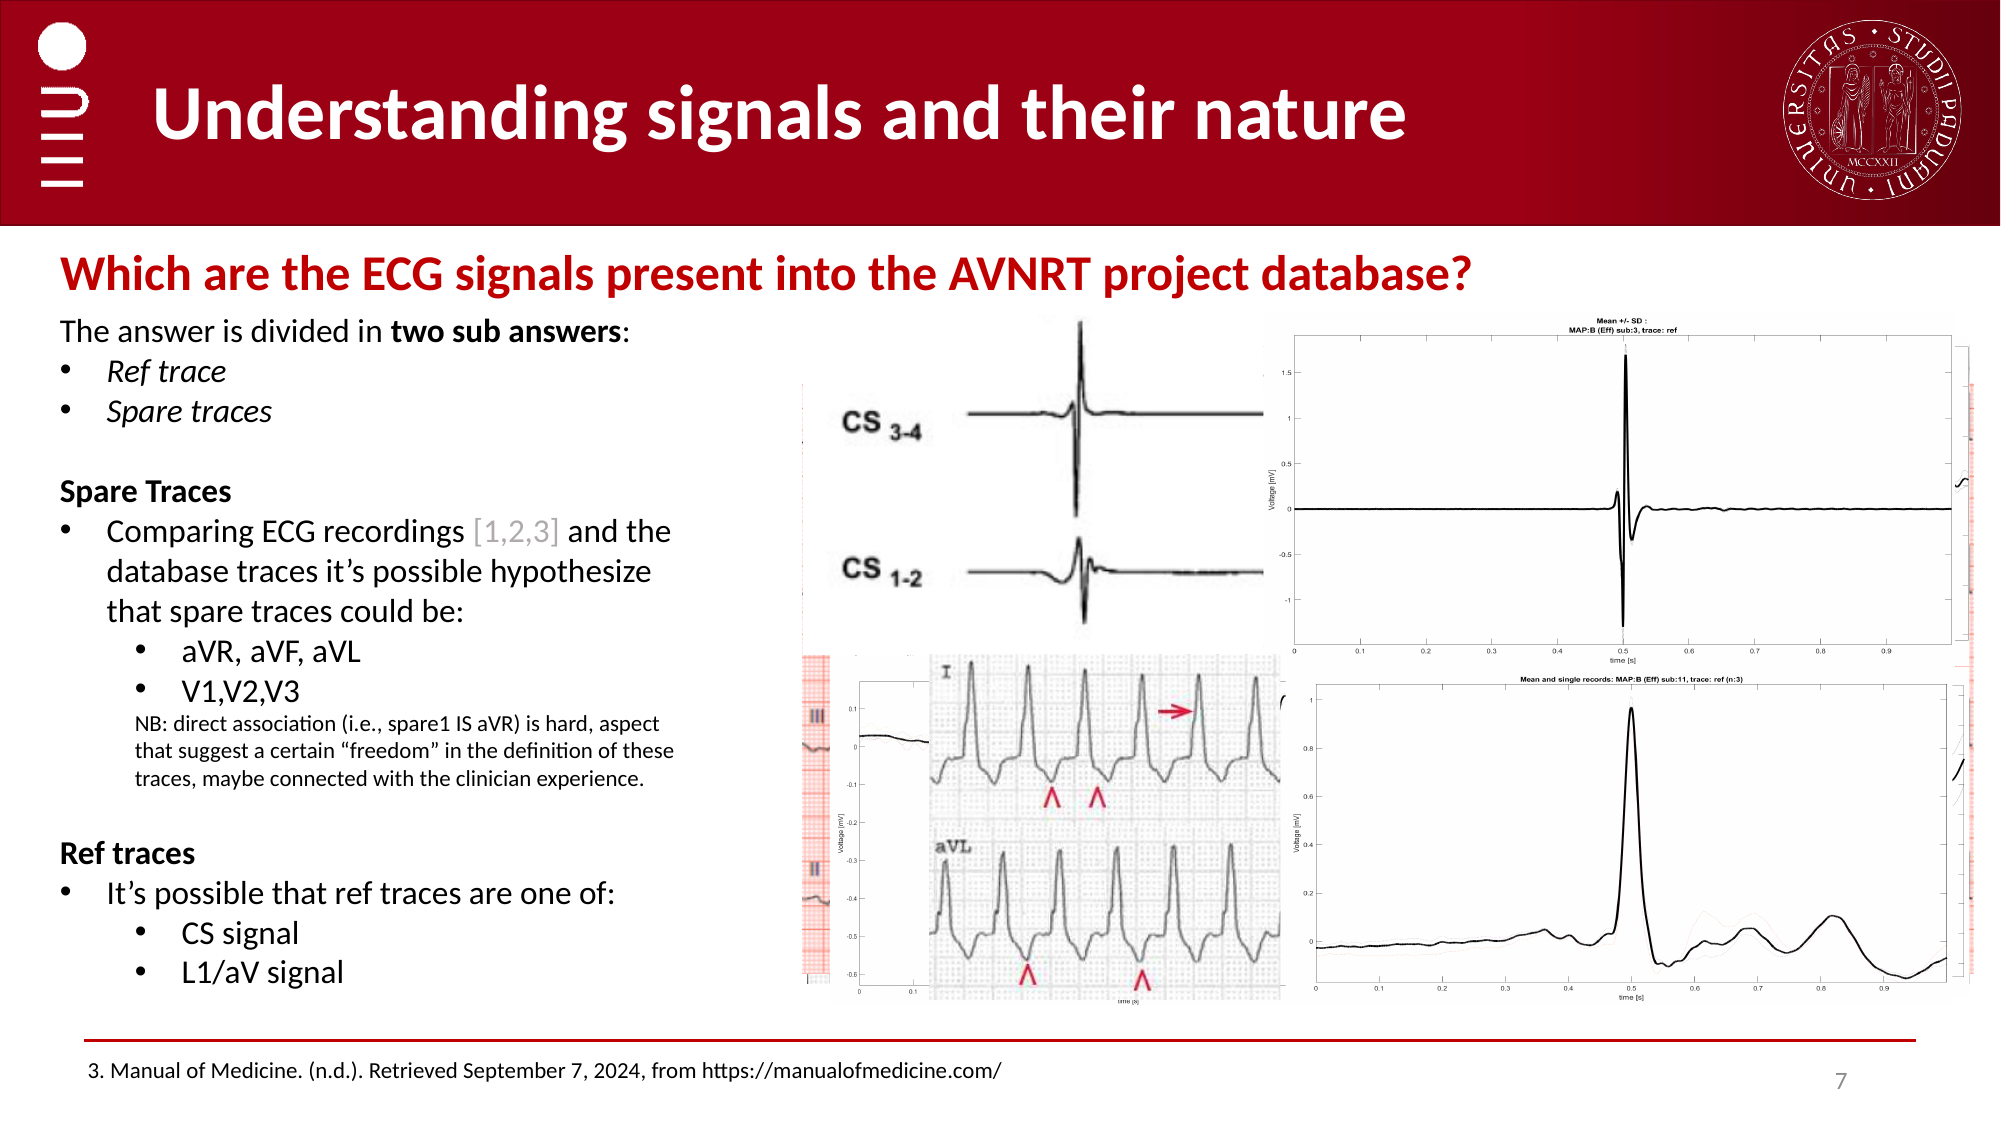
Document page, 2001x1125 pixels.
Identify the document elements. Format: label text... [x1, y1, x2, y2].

picture [802, 667, 830, 984]
title Understanding signals and their nature [137, 34, 1610, 194]
text_box 3. Manual of Medicine. (n.d.). Retrieved September 7, 2024, from https://manualofmedicine.com/ [72, 1047, 1401, 1090]
text_box The answer is divided in two sub answers: Ref trace Spare traces Spare Traces Comparing ECG recordings [1,2,3] and the database traces it’s possible hypothesize that spare traces could be: aVR, aVF, aVL V1,V2,V3 NB: direct association (i.e., spare1 IS aVR) is hard, aspect that suggest a certain “freedom” in the definition of these traces, maybe connected with the clinician experience. Ref traces It’s possible that ref traces are one of: CS signal L1/aV signal [45, 302, 700, 998]
slide_number 7 [1412, 1049, 1863, 1110]
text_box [830, 337, 1970, 1005]
picture [1783, 20, 1963, 200]
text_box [802, 312, 1955, 667]
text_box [929, 654, 1953, 1004]
picture [1970, 383, 1974, 974]
list Which are the ECG signals present into the AVNRT project database? [45, 239, 1621, 300]
